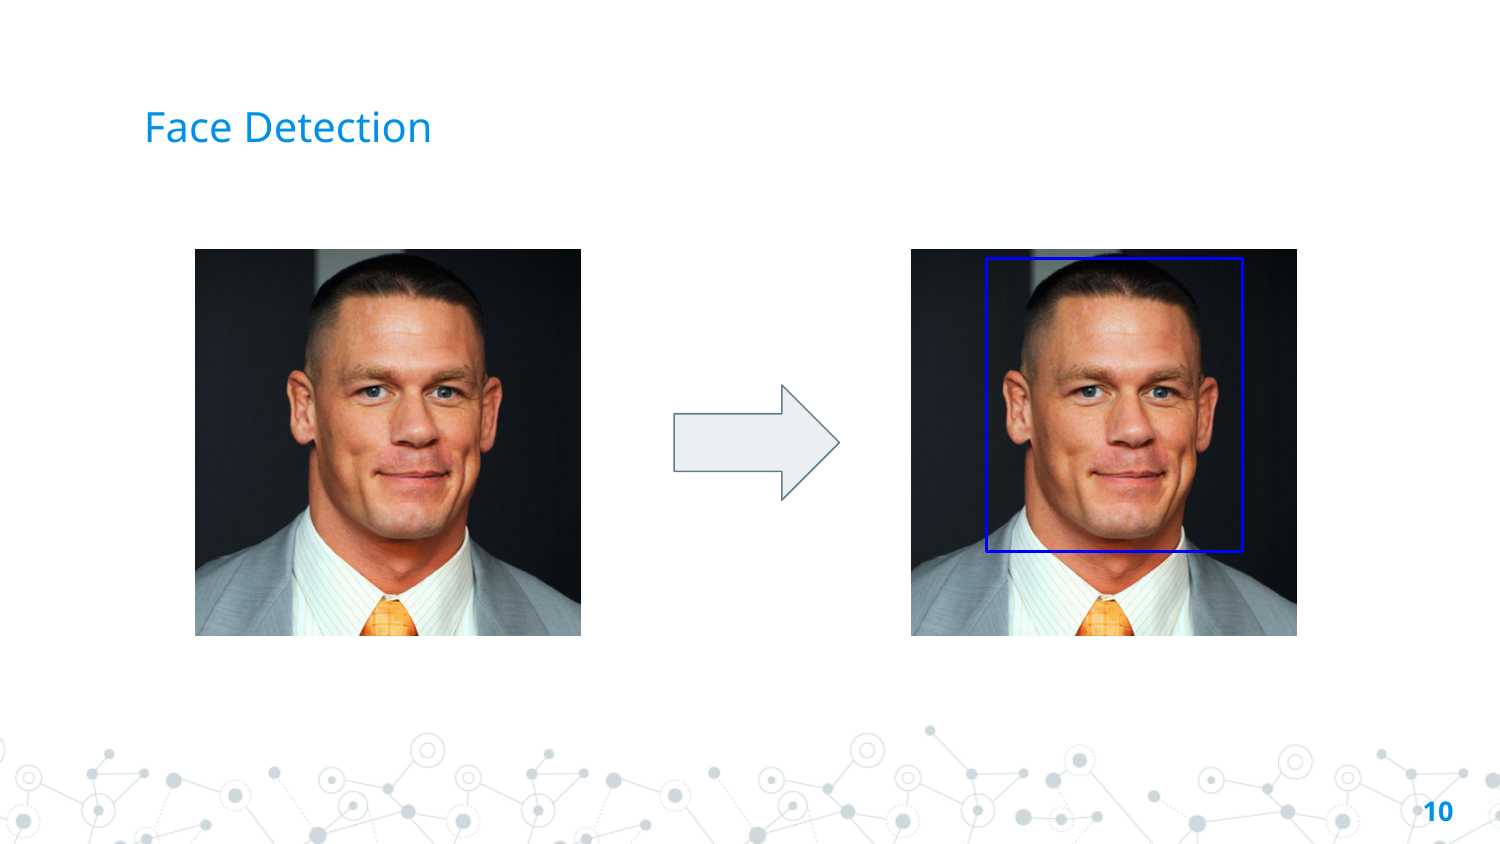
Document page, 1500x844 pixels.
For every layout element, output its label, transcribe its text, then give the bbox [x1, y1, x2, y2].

picture [0, 0, 1500, 844]
text_box [674, 384, 840, 501]
text_box ‹#› [1378, 779, 1469, 844]
title Face Detection [128, 50, 1372, 166]
